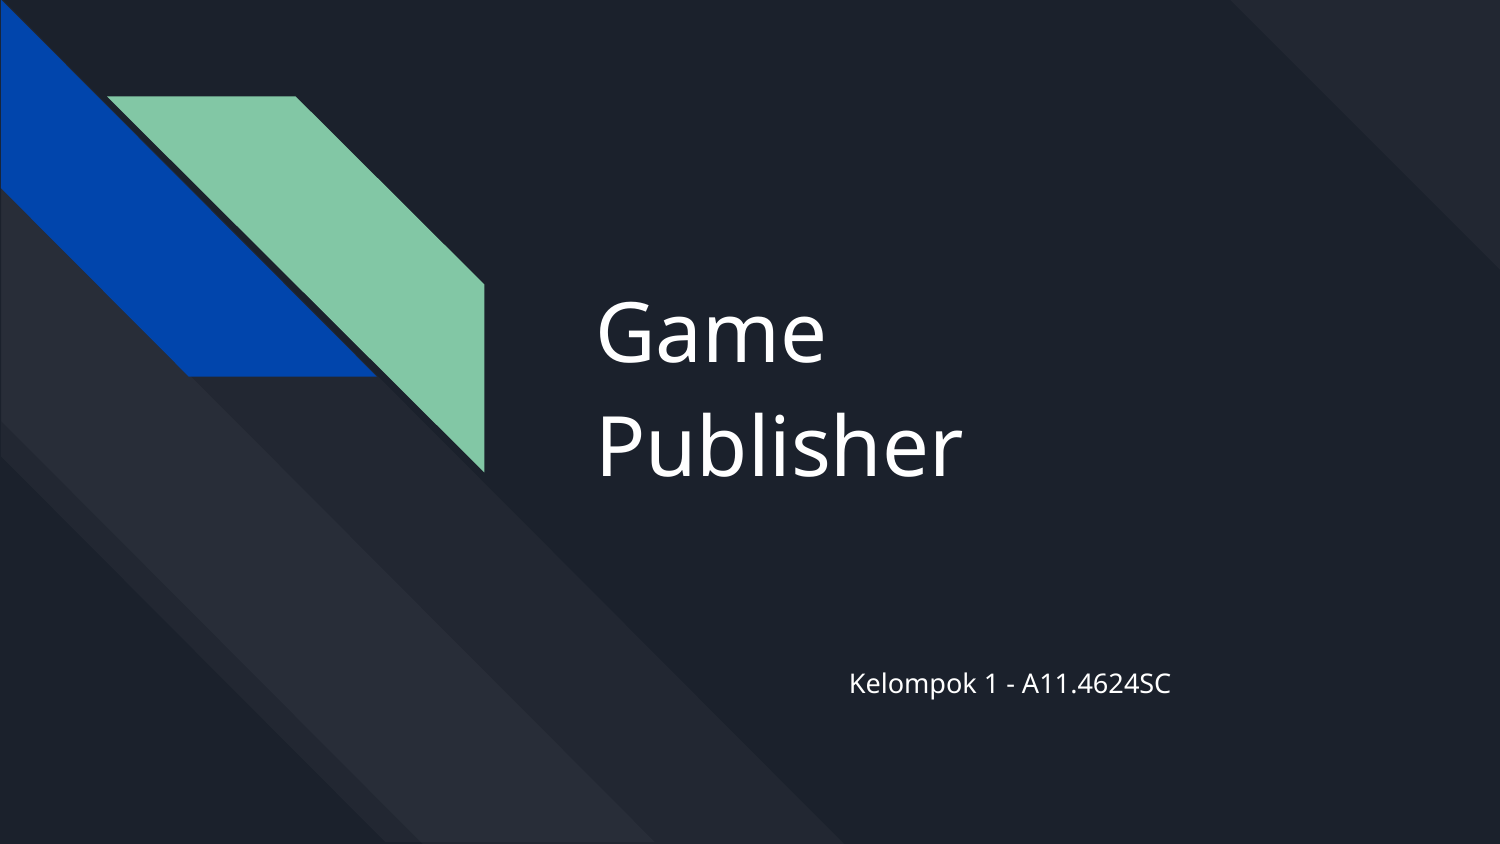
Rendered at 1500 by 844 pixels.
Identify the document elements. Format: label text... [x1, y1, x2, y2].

subtitle Kelompok 1 - A11.4624SC [833, 643, 1404, 727]
title Game Publisher [580, 258, 1404, 518]
